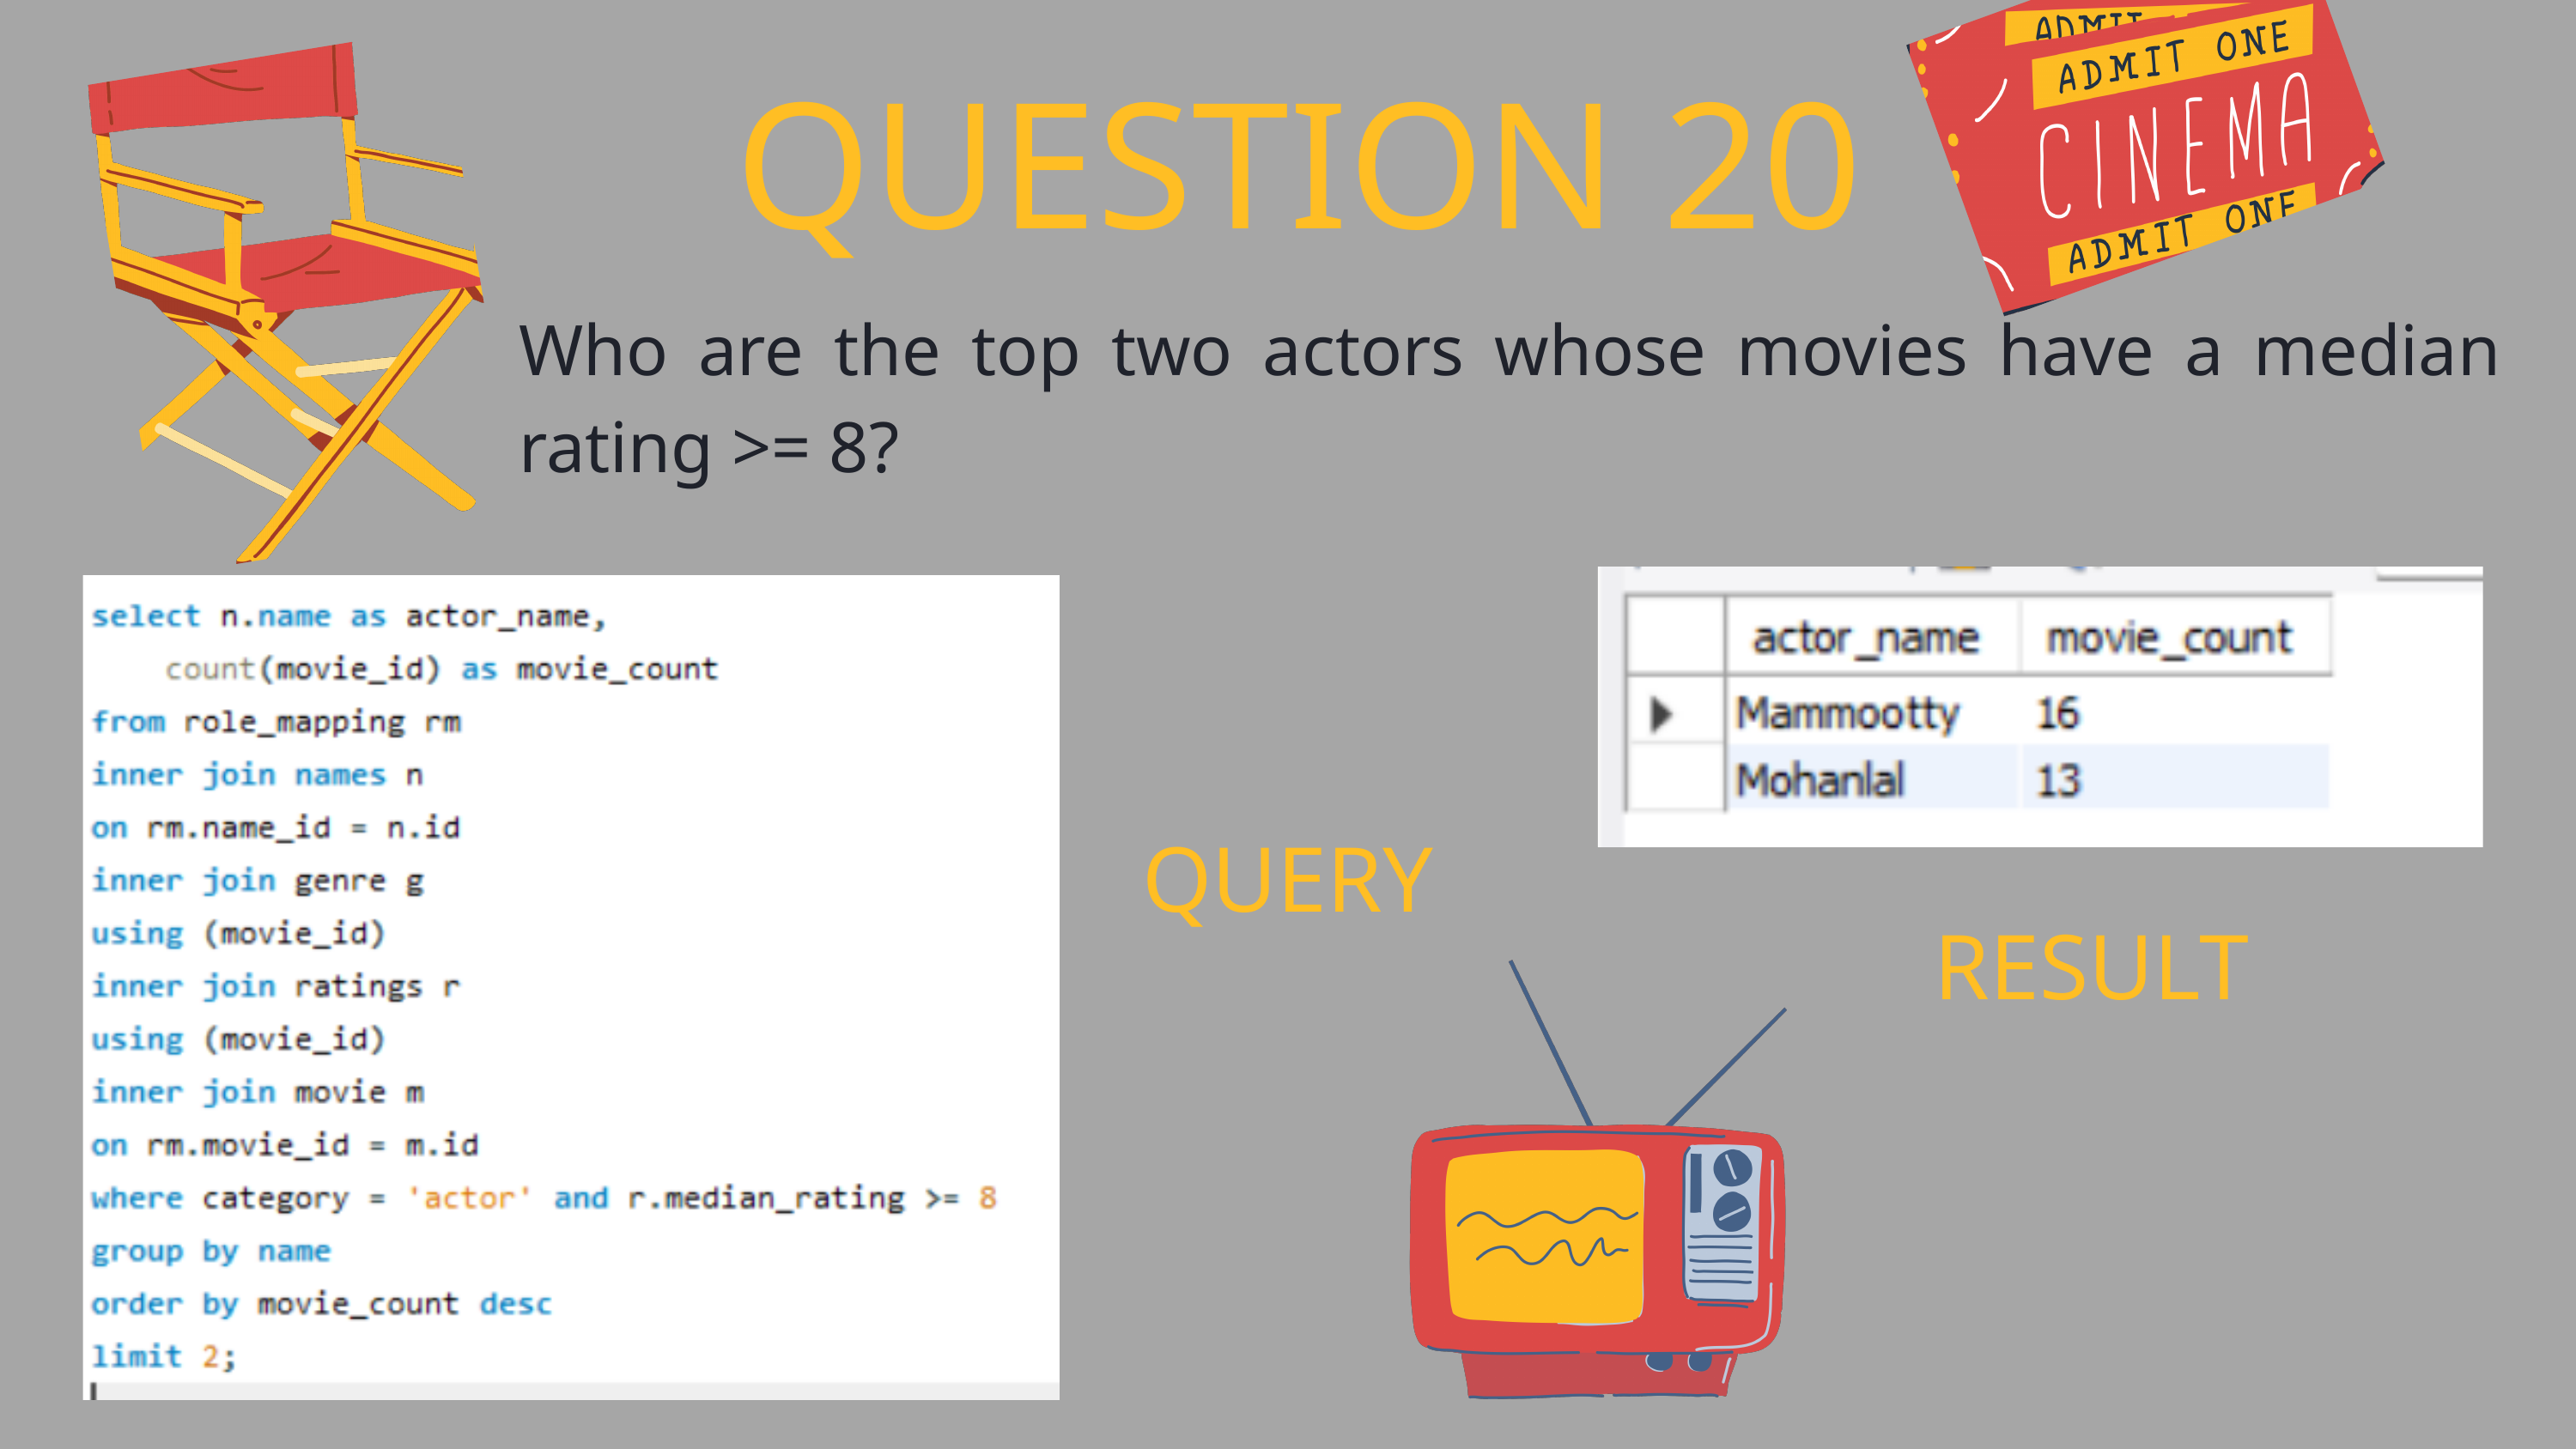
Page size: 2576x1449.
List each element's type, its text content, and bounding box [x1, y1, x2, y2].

text_box QUESTION 20 [641, 88, 1957, 264]
text_box [1905, 0, 2391, 292]
text_box Who are the top two actors whose movies have a median rating >= 8? [519, 292, 2503, 488]
text_box [1597, 567, 2483, 848]
text_box [1408, 960, 1787, 1399]
text_box [82, 27, 519, 575]
text_box RESULT [1867, 928, 2318, 1018]
text_box [82, 575, 1060, 1400]
text_box QUERY [1102, 840, 1474, 931]
